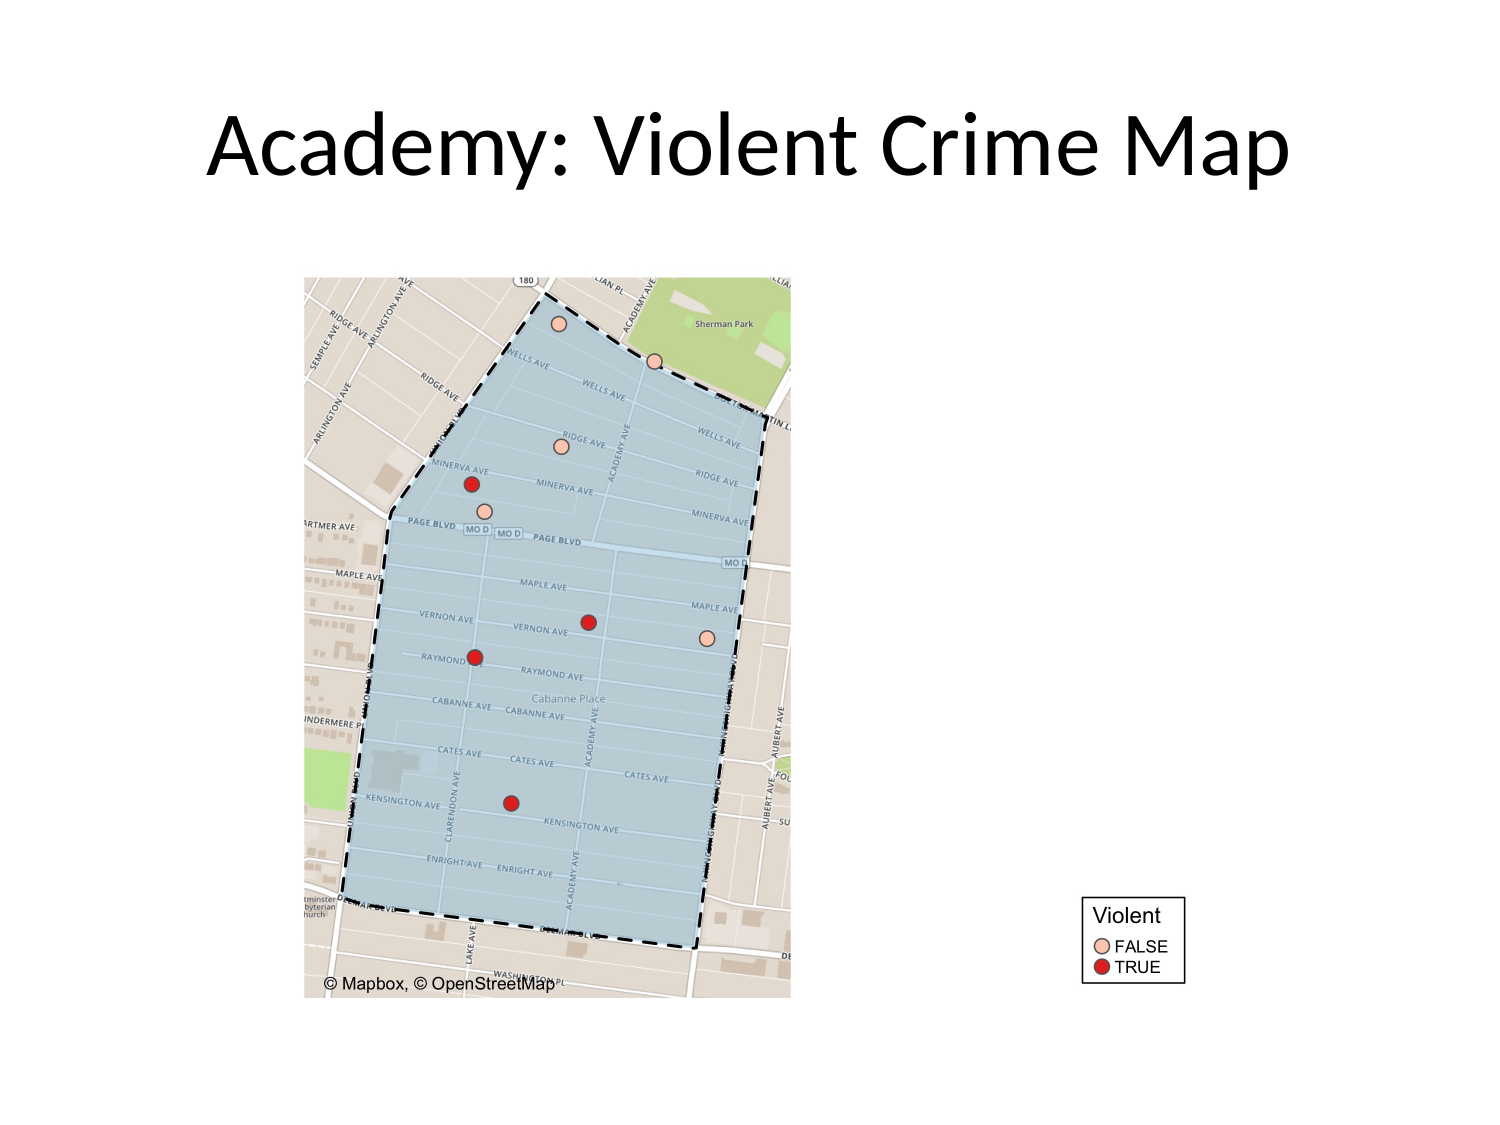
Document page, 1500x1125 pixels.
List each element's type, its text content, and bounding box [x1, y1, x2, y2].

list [74, 262, 1426, 1013]
title Academy: Violent Crime Map [75, 45, 1425, 233]
